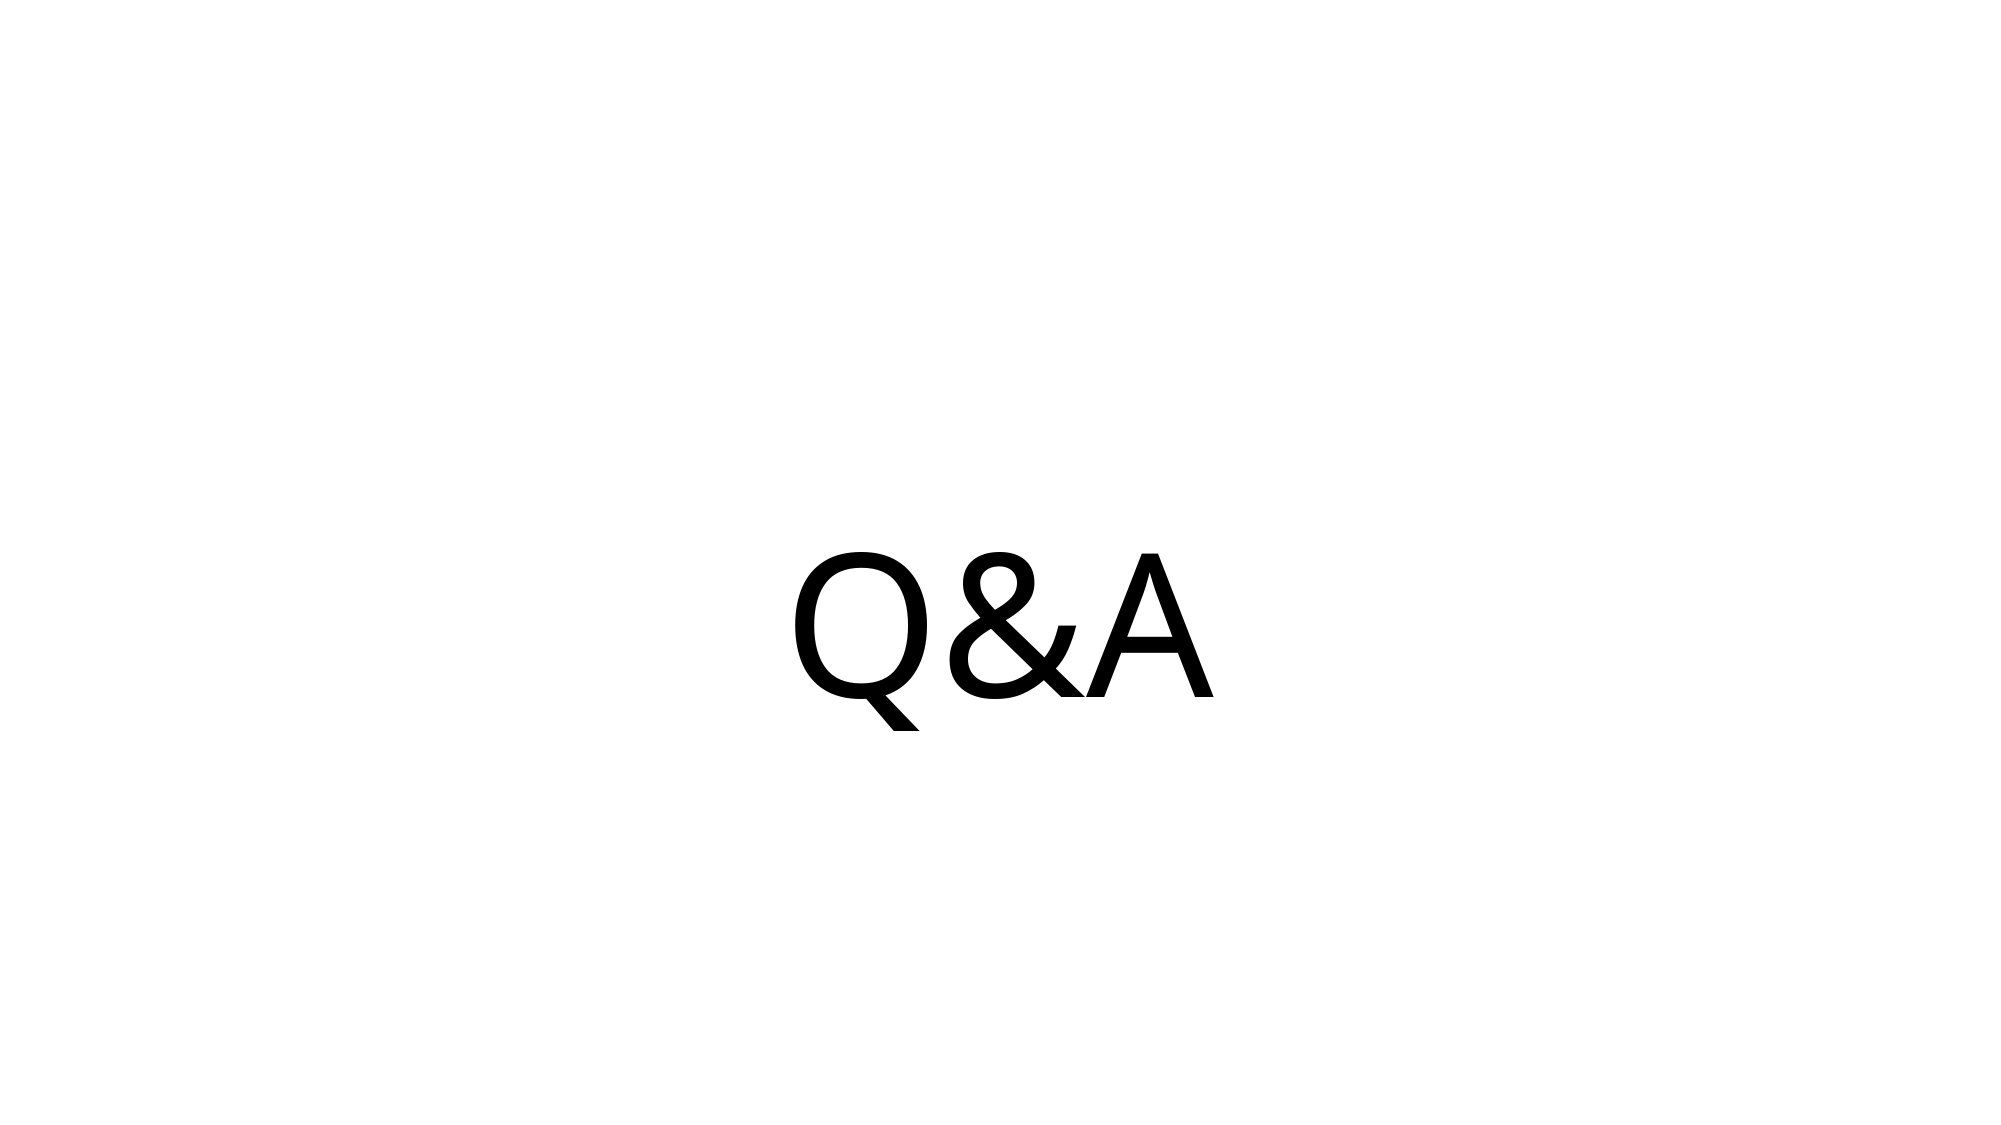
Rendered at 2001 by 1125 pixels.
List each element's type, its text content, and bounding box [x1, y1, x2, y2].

title Q&A [136, 280, 1862, 749]
